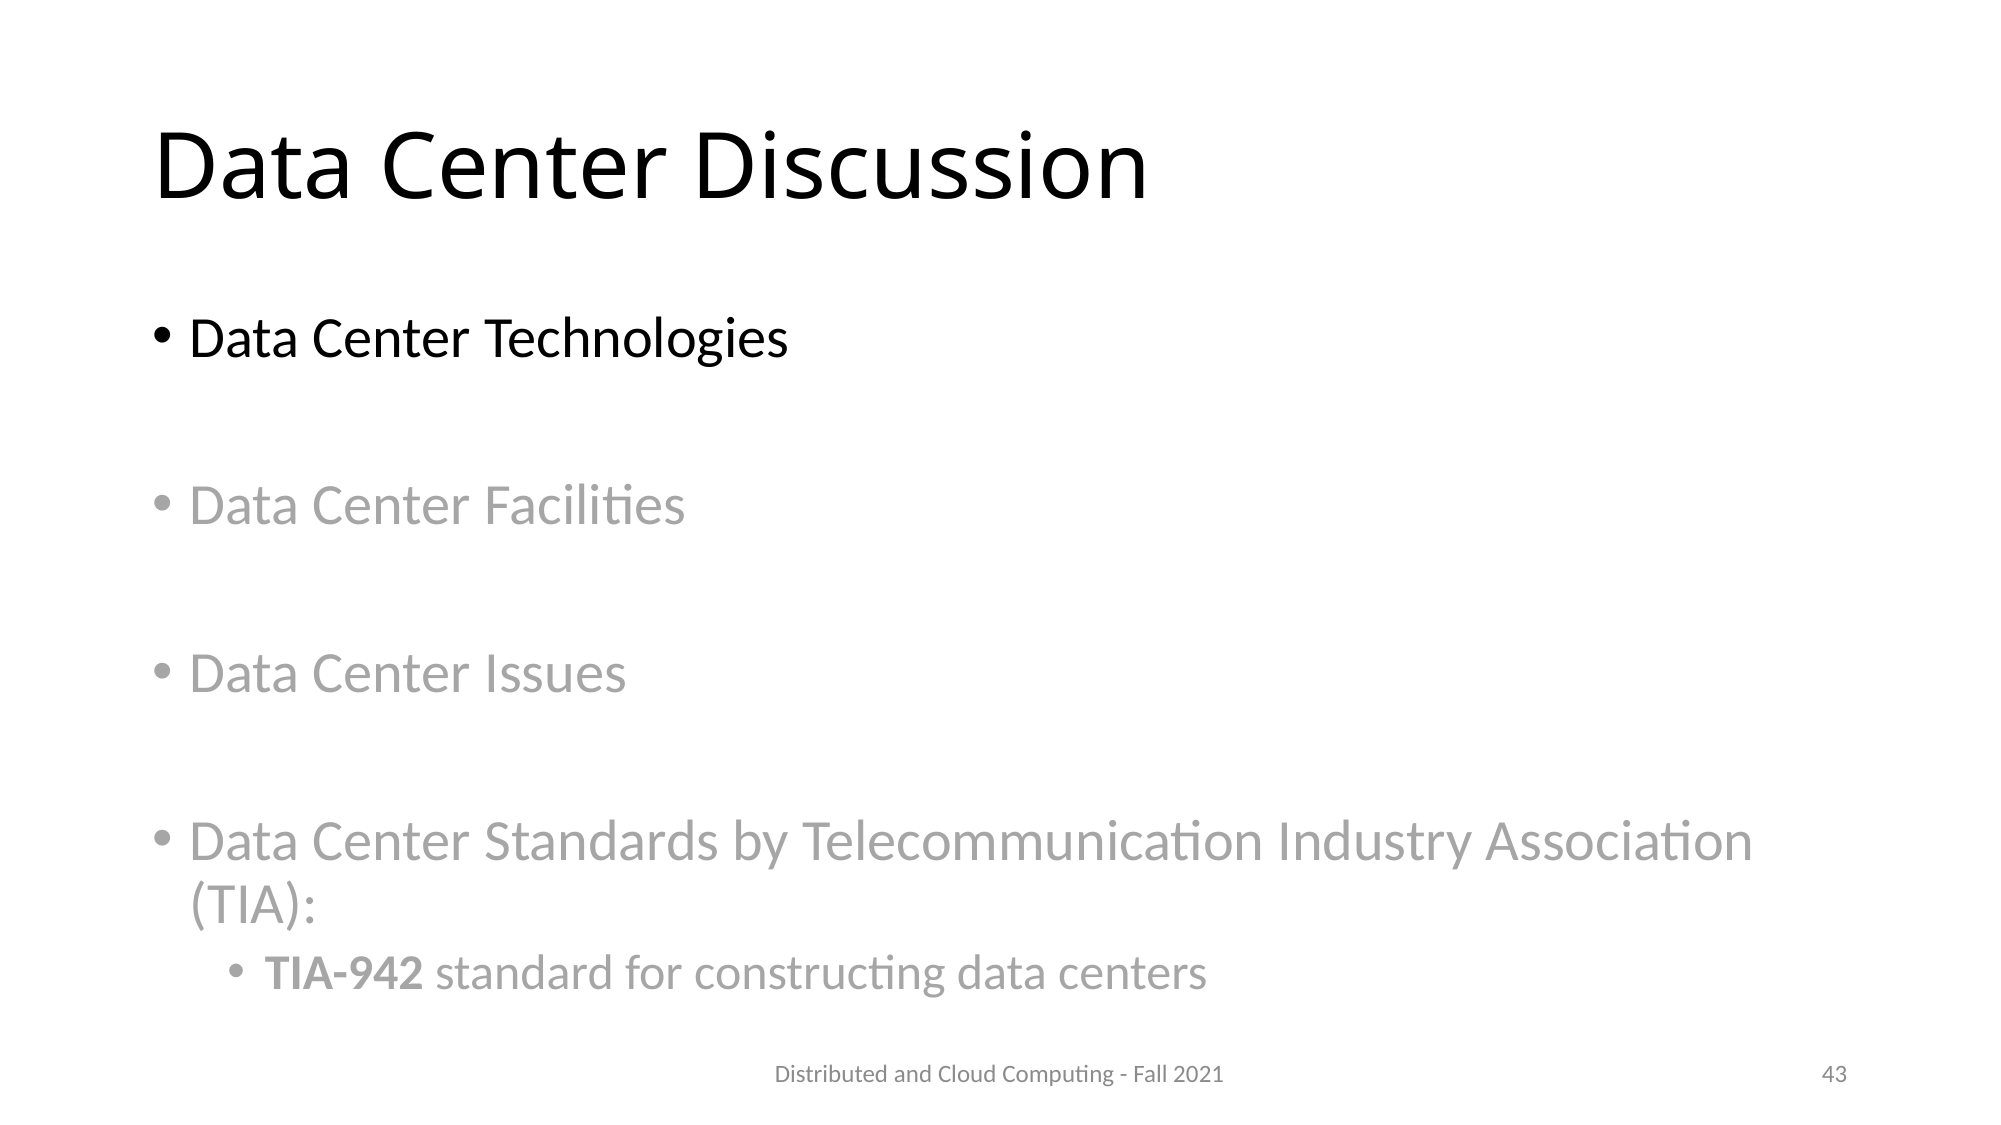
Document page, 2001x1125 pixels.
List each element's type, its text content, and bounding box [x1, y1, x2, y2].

slide_number 43 [1412, 1042, 1863, 1103]
footer Distributed and Cloud Computing - Fall 2021 [662, 1042, 1338, 1103]
list Data Center Technologies Data Center Facilities Data Center Issues Data Center Standards by Telecommunication Industry Association (TIA): TIA-942 standard for constructing data centers [137, 299, 1863, 1014]
title Data Center Discussion [137, 59, 1863, 278]
